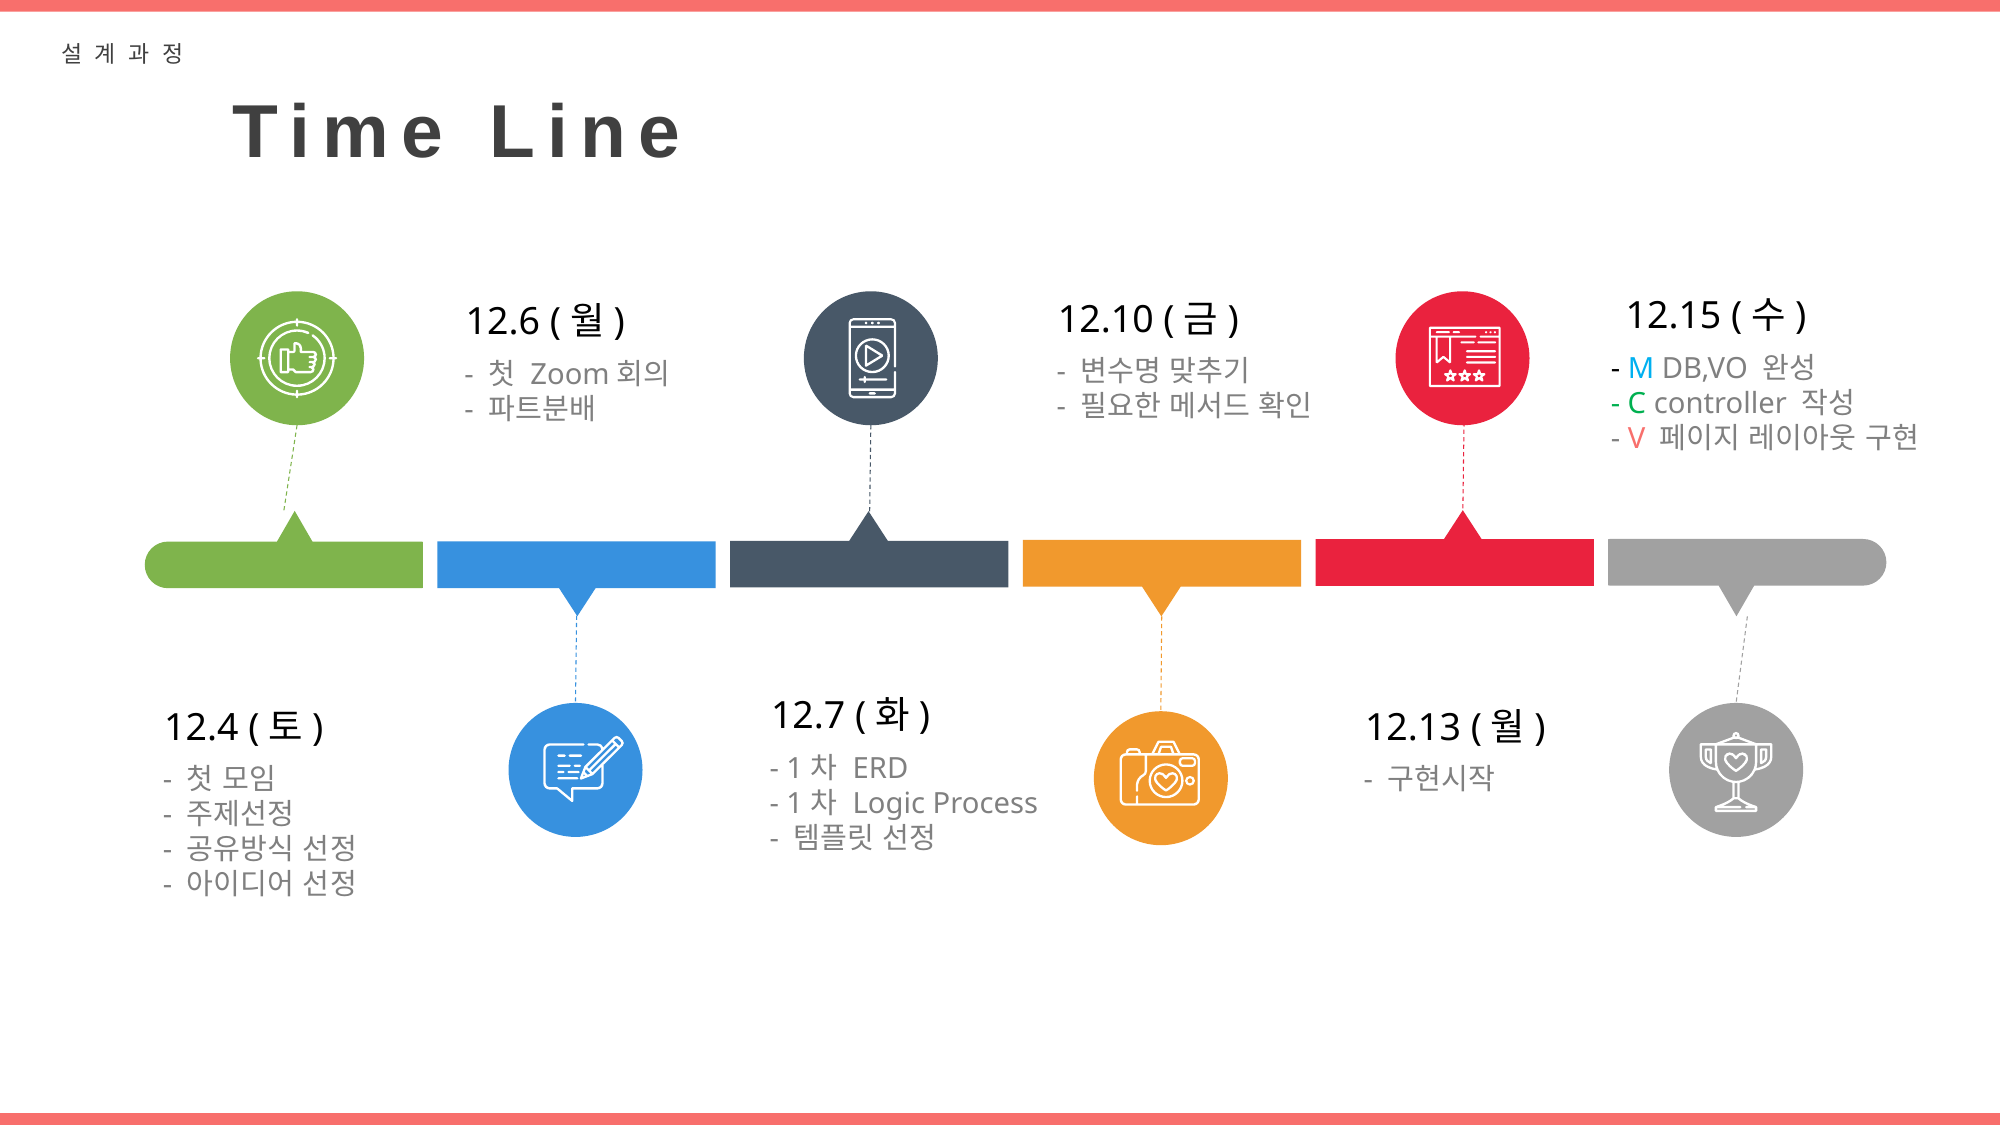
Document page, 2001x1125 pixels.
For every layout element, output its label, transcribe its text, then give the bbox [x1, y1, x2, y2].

text_box 12.6 (월) [450, 289, 730, 350]
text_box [1119, 740, 1200, 806]
text_box [143, 510, 424, 590]
text_box [436, 540, 717, 619]
text_box - 변수명 맞추기 - 필요한 메서드 확인 [1041, 345, 1367, 465]
text_box [1314, 509, 1595, 587]
text_box 12.4 (토) [149, 695, 429, 755]
text_box [1021, 538, 1303, 617]
text_box - 첫 모임 - 주제선정 - 공유방식 선정 - 아이디어 선정 [148, 753, 428, 908]
text_box [1394, 290, 1531, 427]
text_box [1607, 537, 1888, 618]
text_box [543, 735, 625, 803]
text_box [294, 425, 298, 511]
text_box 12.7 (화) [756, 683, 1036, 741]
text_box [1669, 702, 1804, 837]
text_box [229, 290, 366, 427]
text_box - M DB,VO 완성 - C controller 작성 - V 페이지 레이아웃 구현 [1596, 341, 2000, 532]
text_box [1428, 326, 1501, 388]
text_box [729, 509, 1010, 589]
text_box [802, 290, 939, 427]
text_box [1092, 710, 1229, 847]
text_box - 첫 Zoom회의 - 파트분배 [449, 347, 729, 433]
text_box [507, 701, 644, 838]
text_box - 구현시작 [1348, 753, 1628, 803]
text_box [256, 318, 338, 399]
text_box 12.10 (금) [1043, 287, 1323, 345]
text_box [0, 1112, 2000, 1125]
text_box 12.13 (월) [1350, 695, 1630, 755]
text_box - 1차 ERD - 1차 Logic Process - 템플릿 선정 [754, 741, 1064, 862]
text_box Time Line [217, 75, 697, 181]
text_box [0, 0, 2000, 13]
text_box 12.15 (수) [1610, 283, 1890, 341]
text_box 설계과정 [46, 32, 199, 75]
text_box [848, 318, 897, 399]
